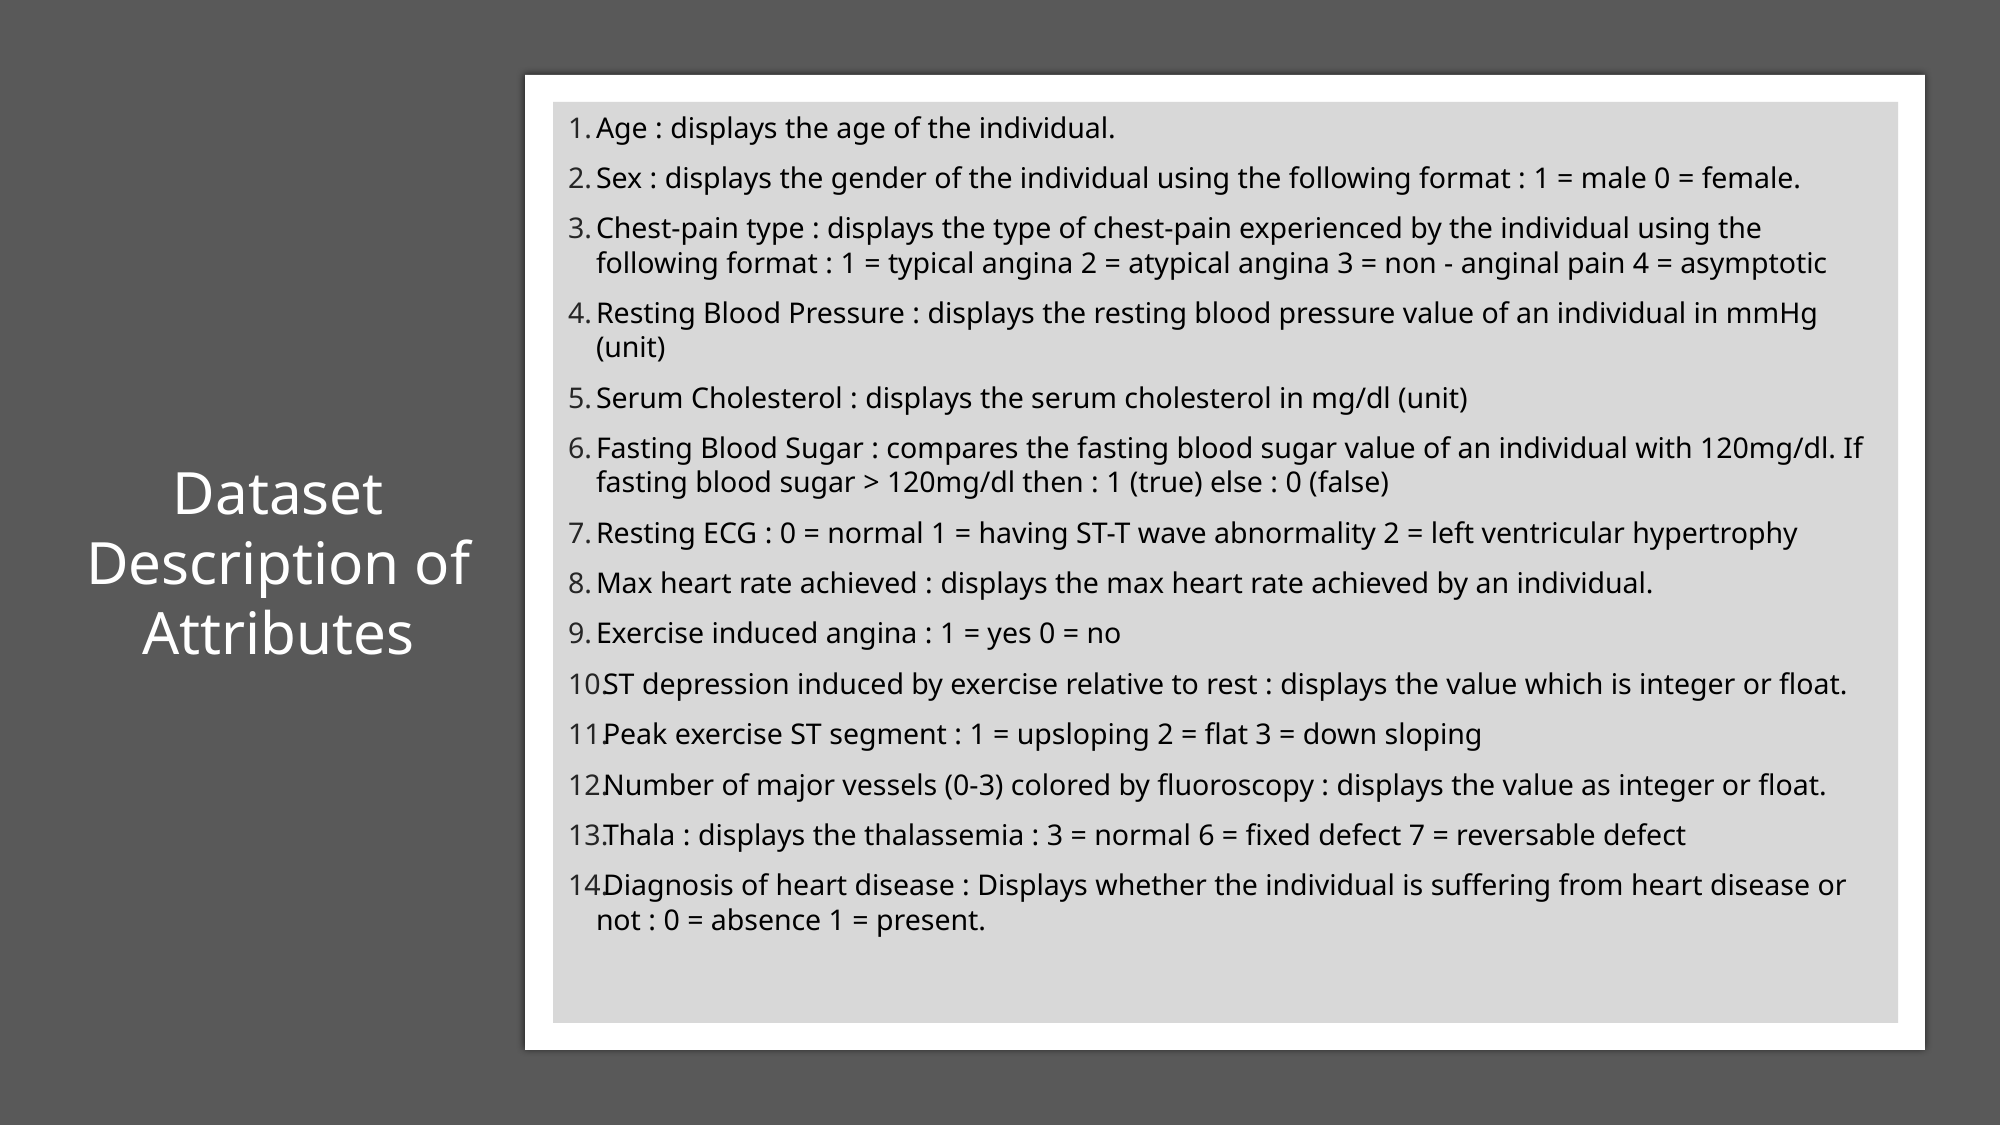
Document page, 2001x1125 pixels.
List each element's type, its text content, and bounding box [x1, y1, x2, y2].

text_box [0, 0, 2000, 1125]
list Age : displays the age of the individual. Sex : displays the gender of the individual using the following format : 1 = male 0 = female. Chest-pain type : displays the type of chest-pain experienced by the individual using the following format : 1 = typical angina 2 = atypical angina 3 = non - anginal pain 4 = asymptotic Resting Blood Pressure : displays the resting blood pressure value of an individual in mmHg (unit) Serum Cholesterol : displays the serum cholesterol in mg/dl (unit) Fasting Blood Sugar : compares the fasting blood sugar value of an individual with 120mg/dl. If fasting blood sugar > 120mg/dl then : 1 (true) else : 0 (false) Resting ECG : 0 = normal 1 = having ST-T wave abnormality 2 = left ventricular hypertrophy Max heart rate achieved : displays the max heart rate achieved by an individual. Exercise induced angina : 1 = yes 0 = no ST depression induced by exercise relative to rest : displays the value which is integer or float. Peak exercise ST segment : 1 = upsloping 2 = flat 3 = down sloping Number of major vessels (0-3) colored by fluoroscopy : displays the value as integer or float. Thala : displays the thalassemia : 3 = normal 6 = fixed defect 7 = reversable defect Diagnosis of heart disease : Displays whether the individual is suffering from heart disease or not : 0 = absence 1 = present. [553, 101, 1899, 1023]
text_box Dataset Description of Attributes [29, 448, 527, 674]
text_box [525, 74, 1925, 1050]
